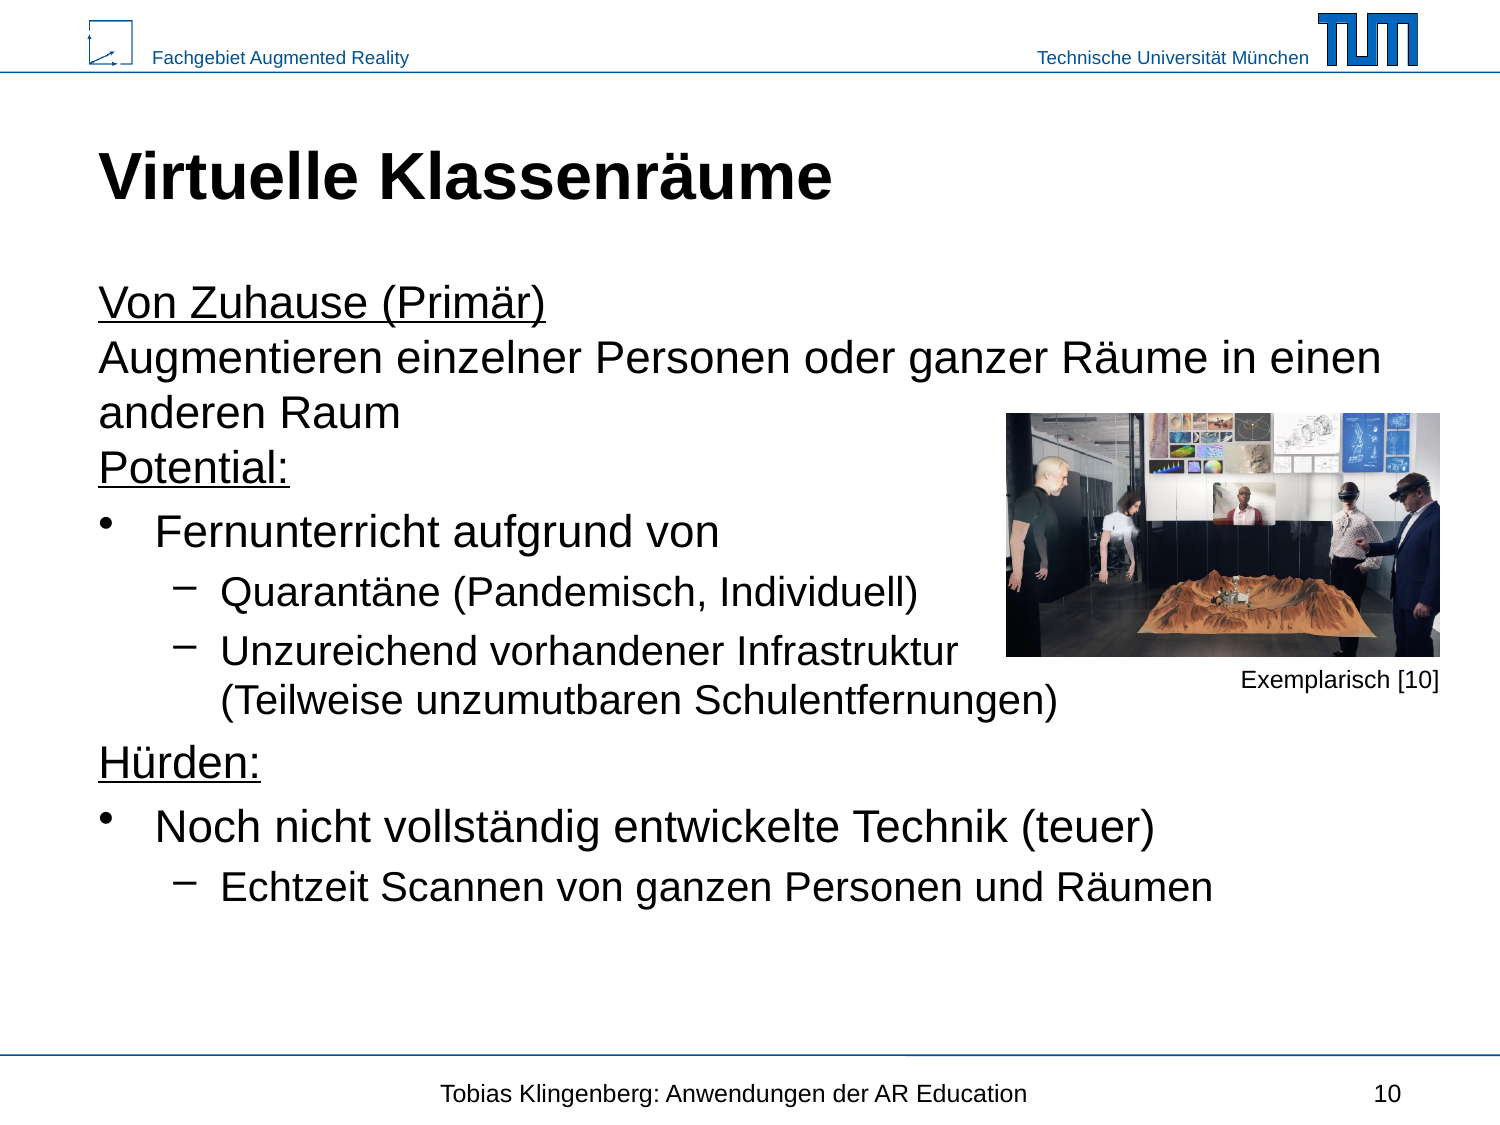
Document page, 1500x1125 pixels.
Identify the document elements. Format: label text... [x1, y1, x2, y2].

list Von Zuhause (Primär) Augmentieren einzelner Personen oder ganzer Räume in einen anderen Raum Potential: Fernunterricht aufgrund von Quarantäne (Pandemisch, Individuell) Unzureichend vorhandener Infrastruktur (Teilweise unzumutbaren Schulentfernungen) Hürden: Noch nicht vollständig entwickelte Technik (teuer) Echtzeit Scannen von ganzen Personen und Räumen [83, 264, 1417, 1013]
footer Tobias Klingenberg: Anwendungen der AR Education [424, 1067, 1103, 1118]
text_box Exemplarisch [10] [1225, 656, 1455, 702]
picture [1006, 413, 1440, 657]
slide_number 10 [1103, 1067, 1417, 1118]
title Virtuelle Klassenräume [83, 120, 1417, 221]
picture [83, 14, 136, 68]
